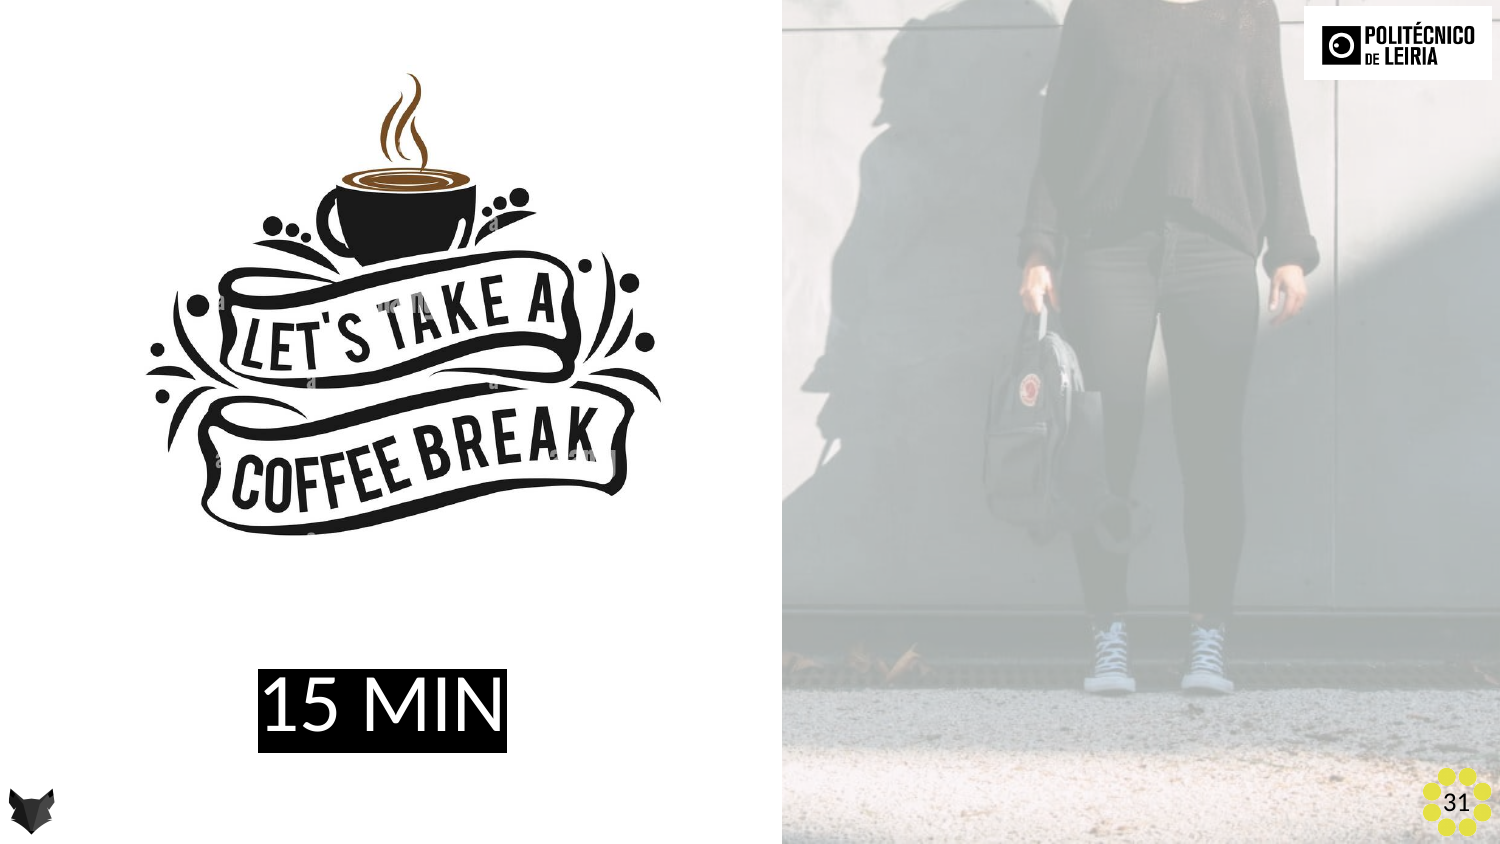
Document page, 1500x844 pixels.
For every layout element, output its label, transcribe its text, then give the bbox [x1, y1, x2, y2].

text_box 15 MIN [208, 624, 557, 813]
picture [94, 35, 709, 615]
slide_number 31 [1494, 769, 1500, 835]
slide_number 31 [1411, 769, 1417, 835]
picture [8, 788, 55, 835]
picture [1421, 767, 1492, 837]
picture [1304, 6, 1492, 81]
